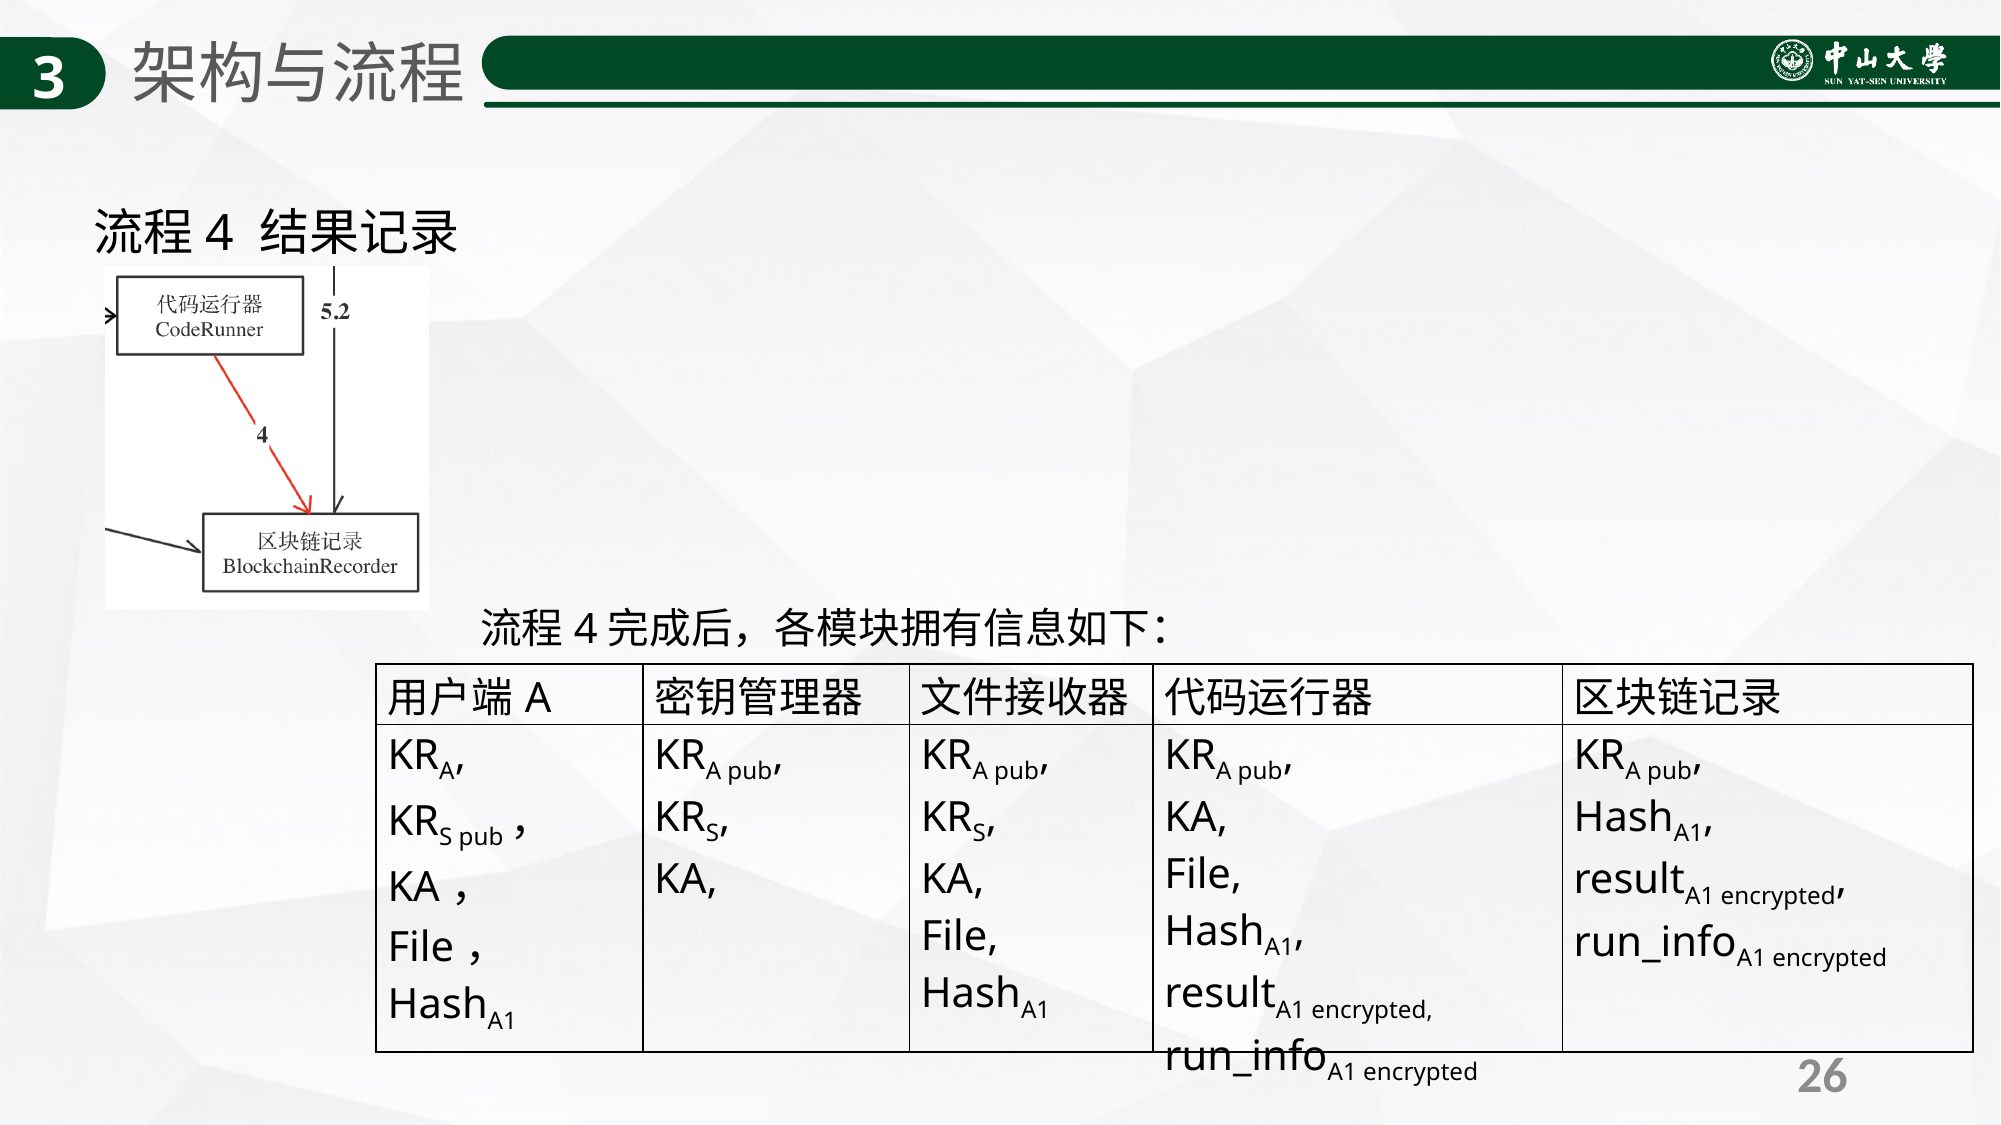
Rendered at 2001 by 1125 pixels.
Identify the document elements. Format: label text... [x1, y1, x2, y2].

table_cell KRA pub, KA, File, HashA1, resultA1 encrypted, run_infoA1 encrypted [1154, 725, 1562, 1051]
table_cell KRA pub, HashA1, resultA1 encrypted, run_infoA1 encrypted [1563, 725, 1972, 1051]
table_cell KRA pub, KRS, KA, [644, 735, 909, 1051]
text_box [481, 35, 2000, 108]
picture [0, 0, 2001, 1125]
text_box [0, 33, 106, 119]
table_cell KRA pub, KRS, KA, File, HashA1 [910, 735, 1152, 1051]
table_header 用户端A [377, 665, 465, 724]
slide_number 26 [1412, 1053, 1863, 1103]
table_cell KRA, KRS pub， KA， File， HashA1 [377, 725, 642, 1051]
text_box 架构与流程 [116, 23, 481, 119]
text_box 流程4完成后，各模块拥有信息如下： [465, 569, 1192, 735]
table_header 区块链记录 [1563, 665, 1972, 724]
table_header 代码运行器 [1192, 665, 1562, 724]
text_box 流程4 结果记录 [79, 192, 474, 268]
